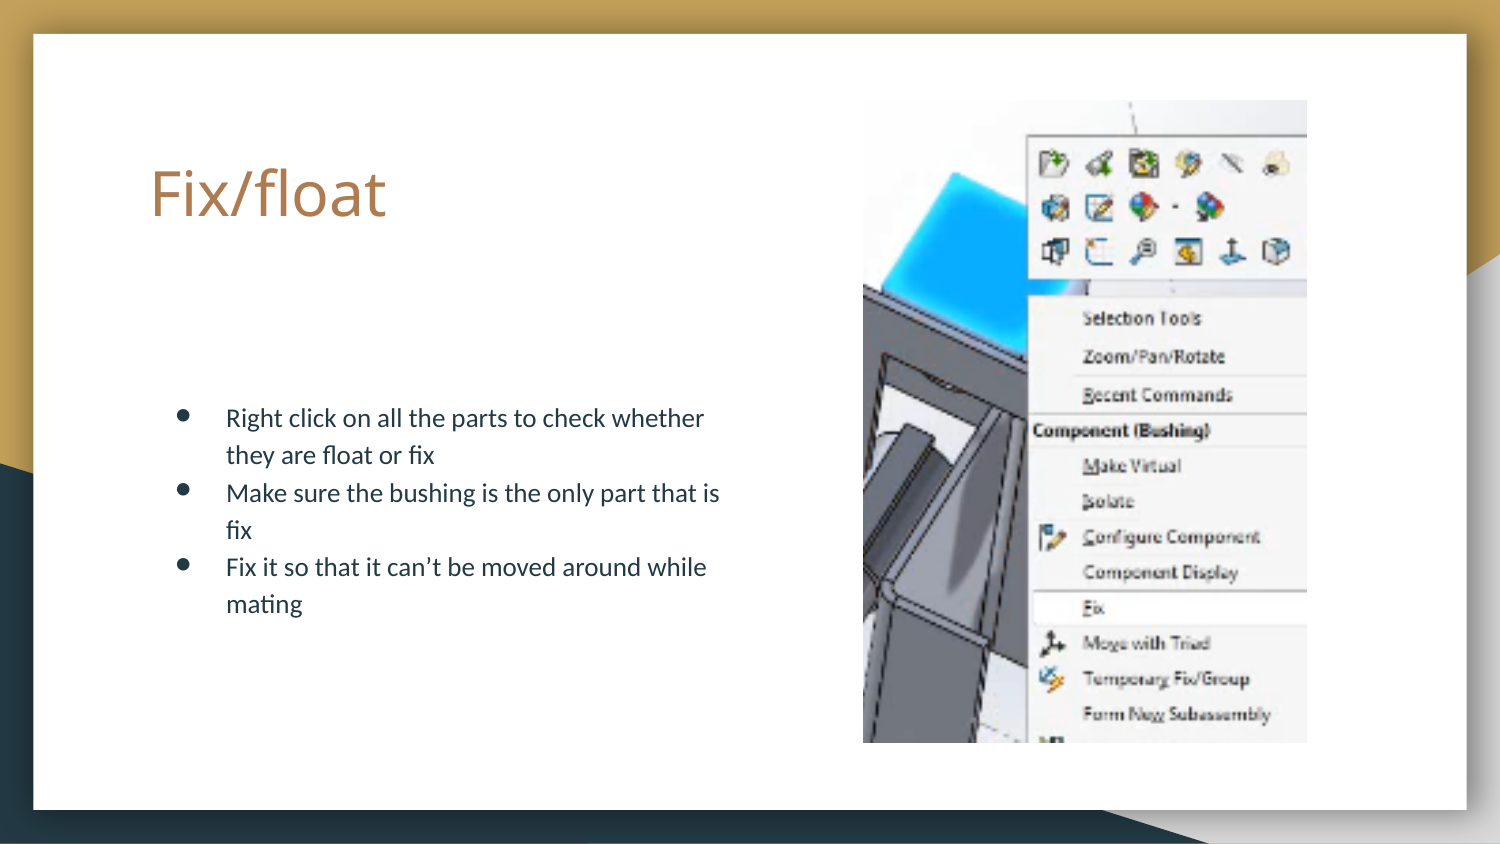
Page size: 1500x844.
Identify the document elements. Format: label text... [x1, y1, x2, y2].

picture [862, 100, 1307, 743]
title Fix/float [134, 138, 743, 366]
list Right click on all the parts to check whether they are float or fix Make sure the bushing is the only part that is fix Fix it so that it can’t be moved around while mating [136, 380, 745, 729]
